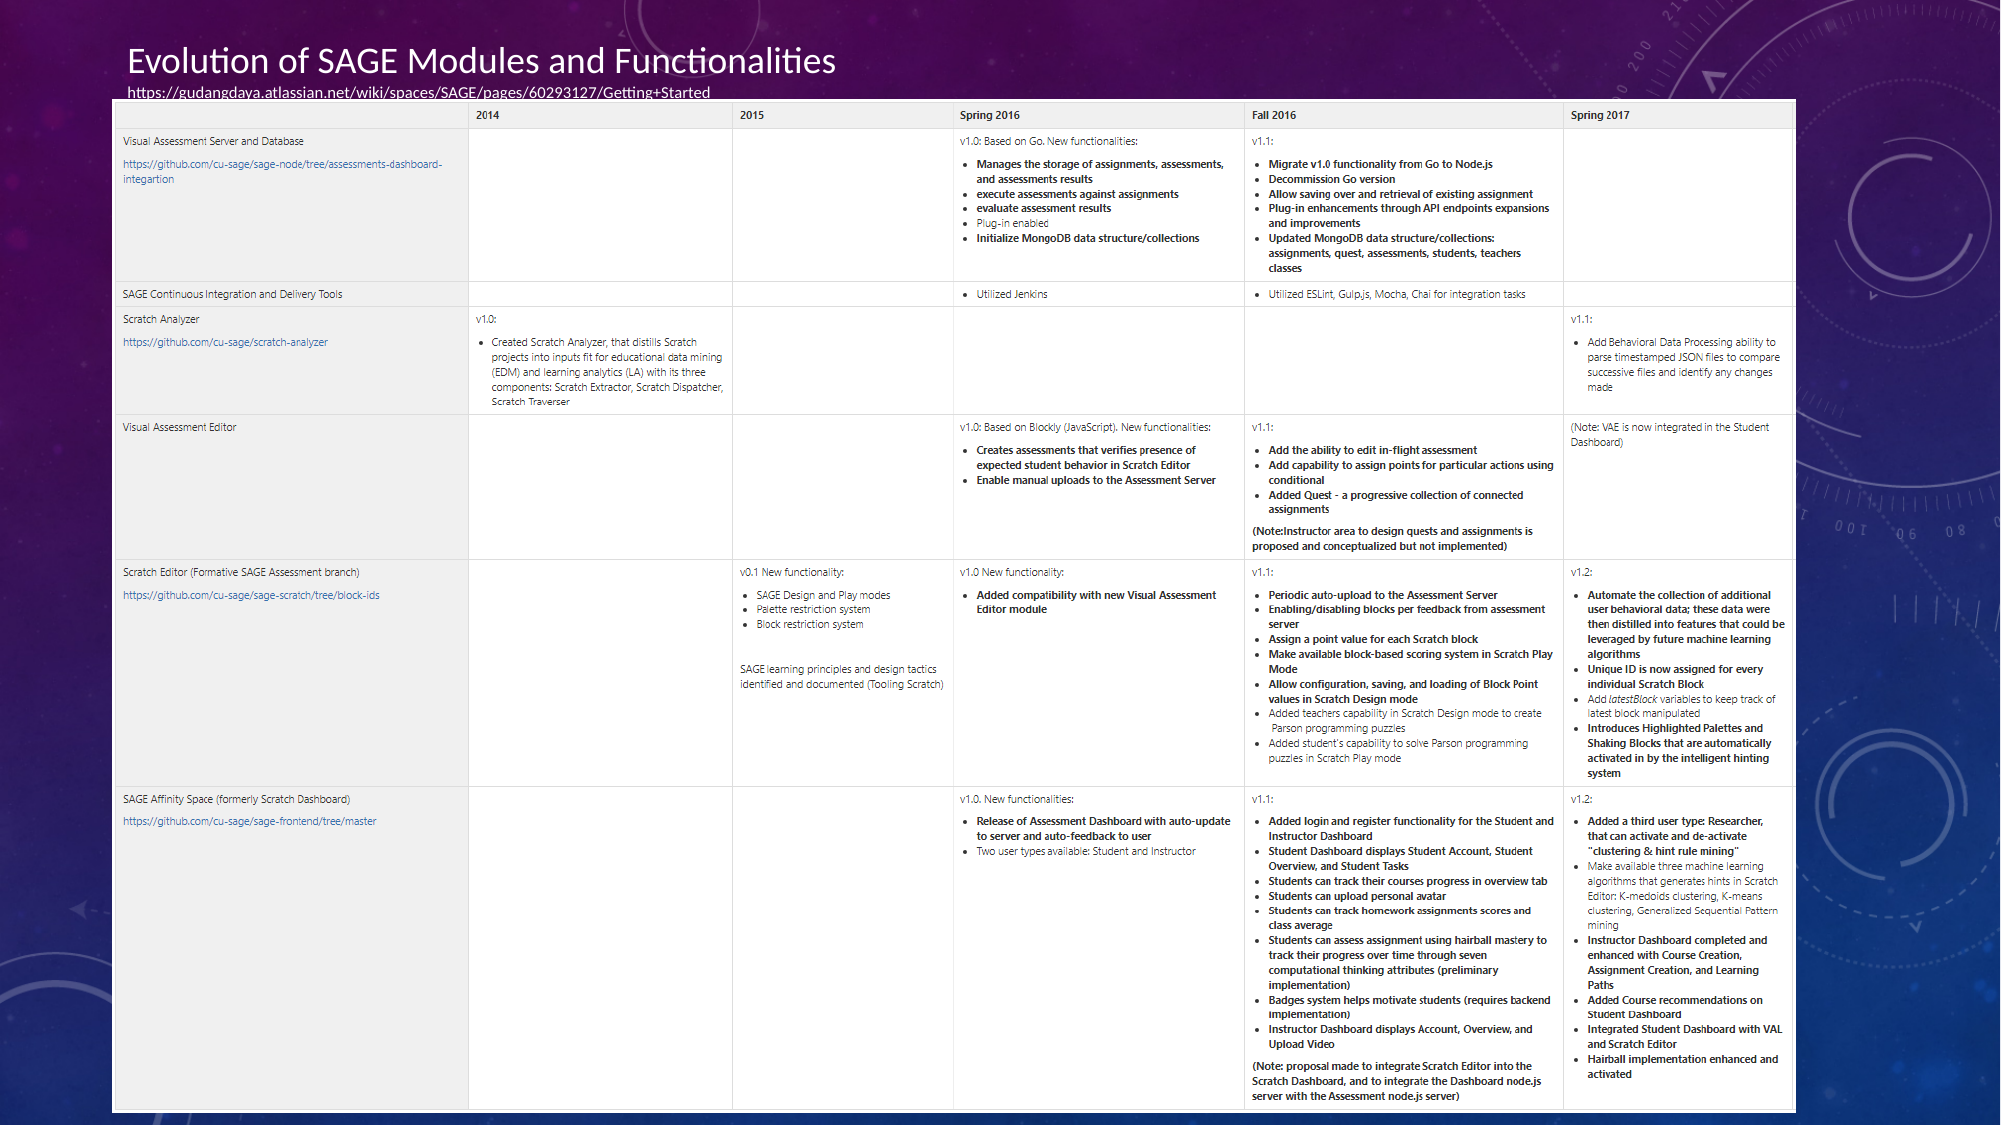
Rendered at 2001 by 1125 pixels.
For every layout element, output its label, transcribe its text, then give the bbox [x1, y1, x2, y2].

picture [0, 0, 2001, 1125]
text_box Evolution of SAGE Modules and Functionalities https://gudangdaya.atlassian.net/wiki/spaces/SAGE/pages/60293127/Getting+Started [112, 29, 1848, 109]
